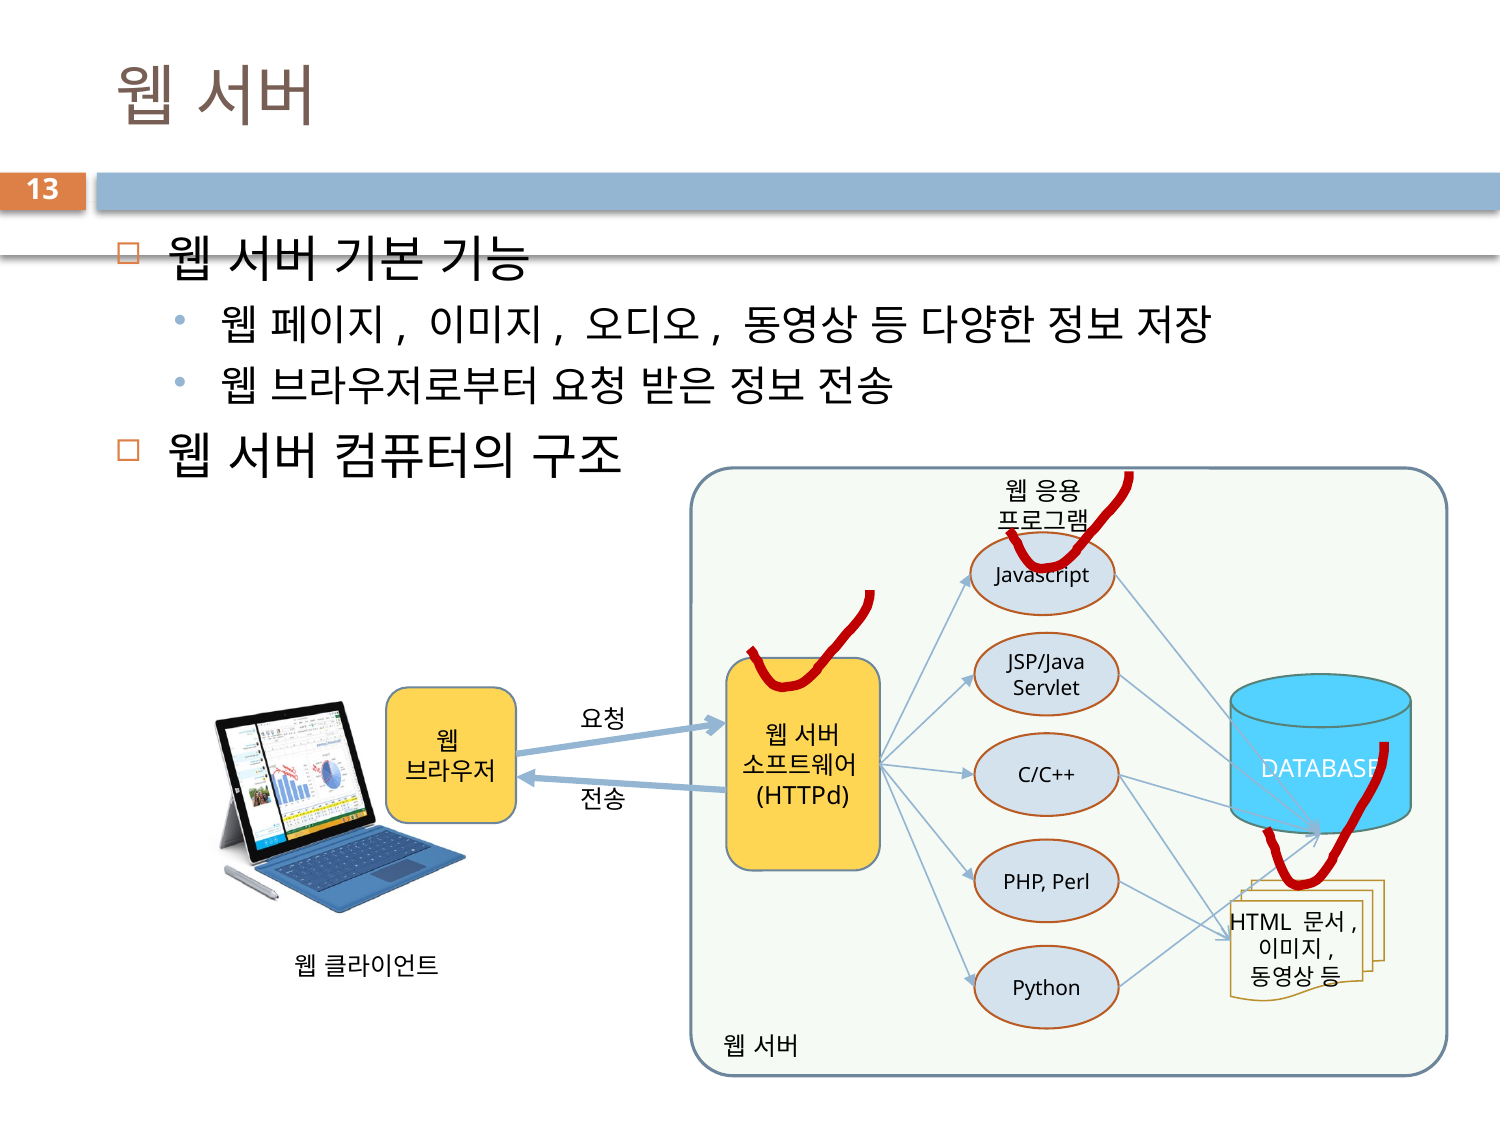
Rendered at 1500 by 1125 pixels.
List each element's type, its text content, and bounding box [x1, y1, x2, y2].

title 웹 서버 [100, 37, 1438, 149]
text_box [182, 467, 1448, 1077]
list 웹 서버 기본 기능 웹 페이지, 이미지, 오디오, 동영상 등 다양한 정보 저장 웹 브라우저로부터 요청 받은 정보 전송 웹 서버 컴퓨터의 구조 [100, 219, 1438, 1047]
slide_number 13 [0, 170, 87, 211]
